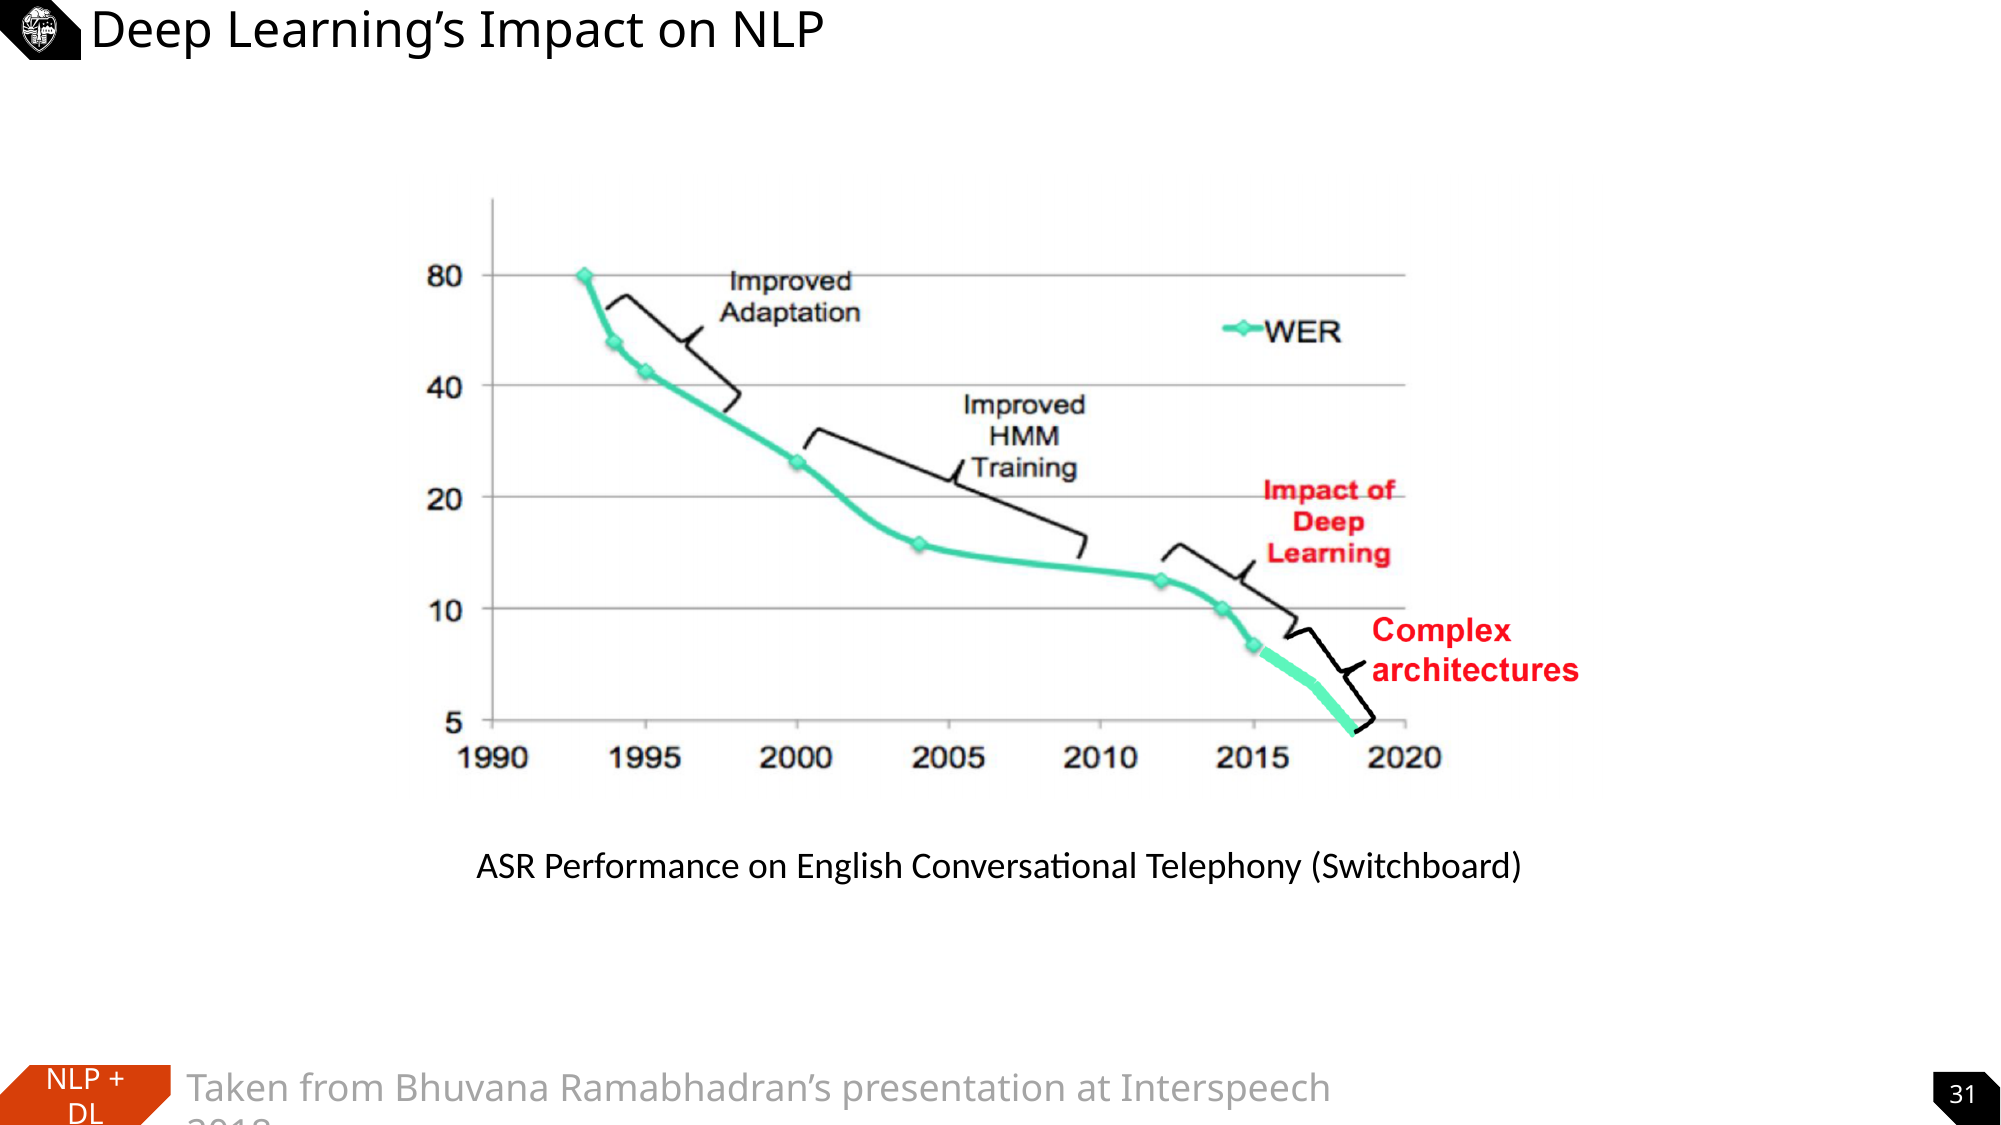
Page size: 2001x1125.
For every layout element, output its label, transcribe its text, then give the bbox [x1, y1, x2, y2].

picture [395, 163, 1607, 799]
title Deep Learning’s Impact on NLP [0, 1, 1699, 61]
text_box Taken from Bhuvana Ramabhadran’s presentation at Interspeech 2018 [171, 1056, 1433, 1125]
slide_number 31 [1933, 1071, 1994, 1119]
text_box ASR Performance on English Conversational Telephony (Switchboard) [369, 833, 1631, 894]
